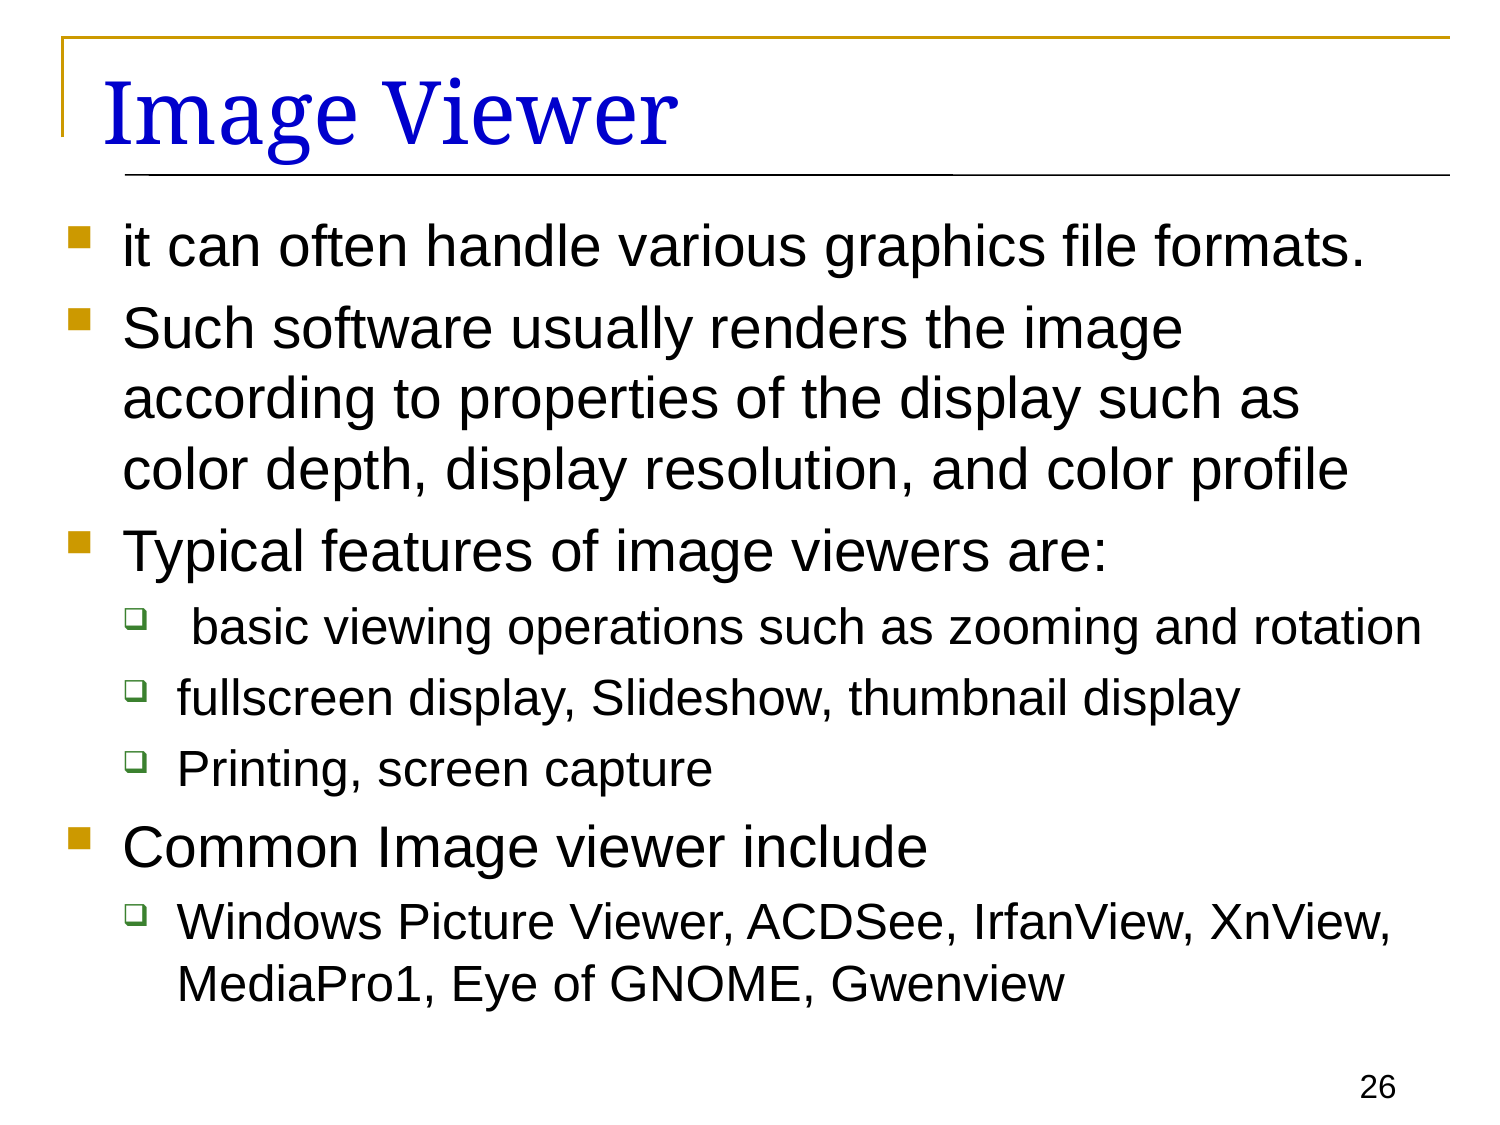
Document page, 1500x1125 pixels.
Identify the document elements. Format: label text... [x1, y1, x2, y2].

title Image Viewer [87, 49, 1451, 188]
list it can often handle various graphics file formats. Such software usually renders the image according to properties of the display such as color depth, display resolution, and color profile Typical features of image viewers are: basic viewing operations such as zooming and rotation fullscreen display, Slideshow, thumbnail display Printing, screen capture Common Image viewer include Windows Picture Viewer, ACDSee, IrfanView, XnView, MediaPro1, Eye of GNOME, Gwenview [49, 199, 1451, 1063]
